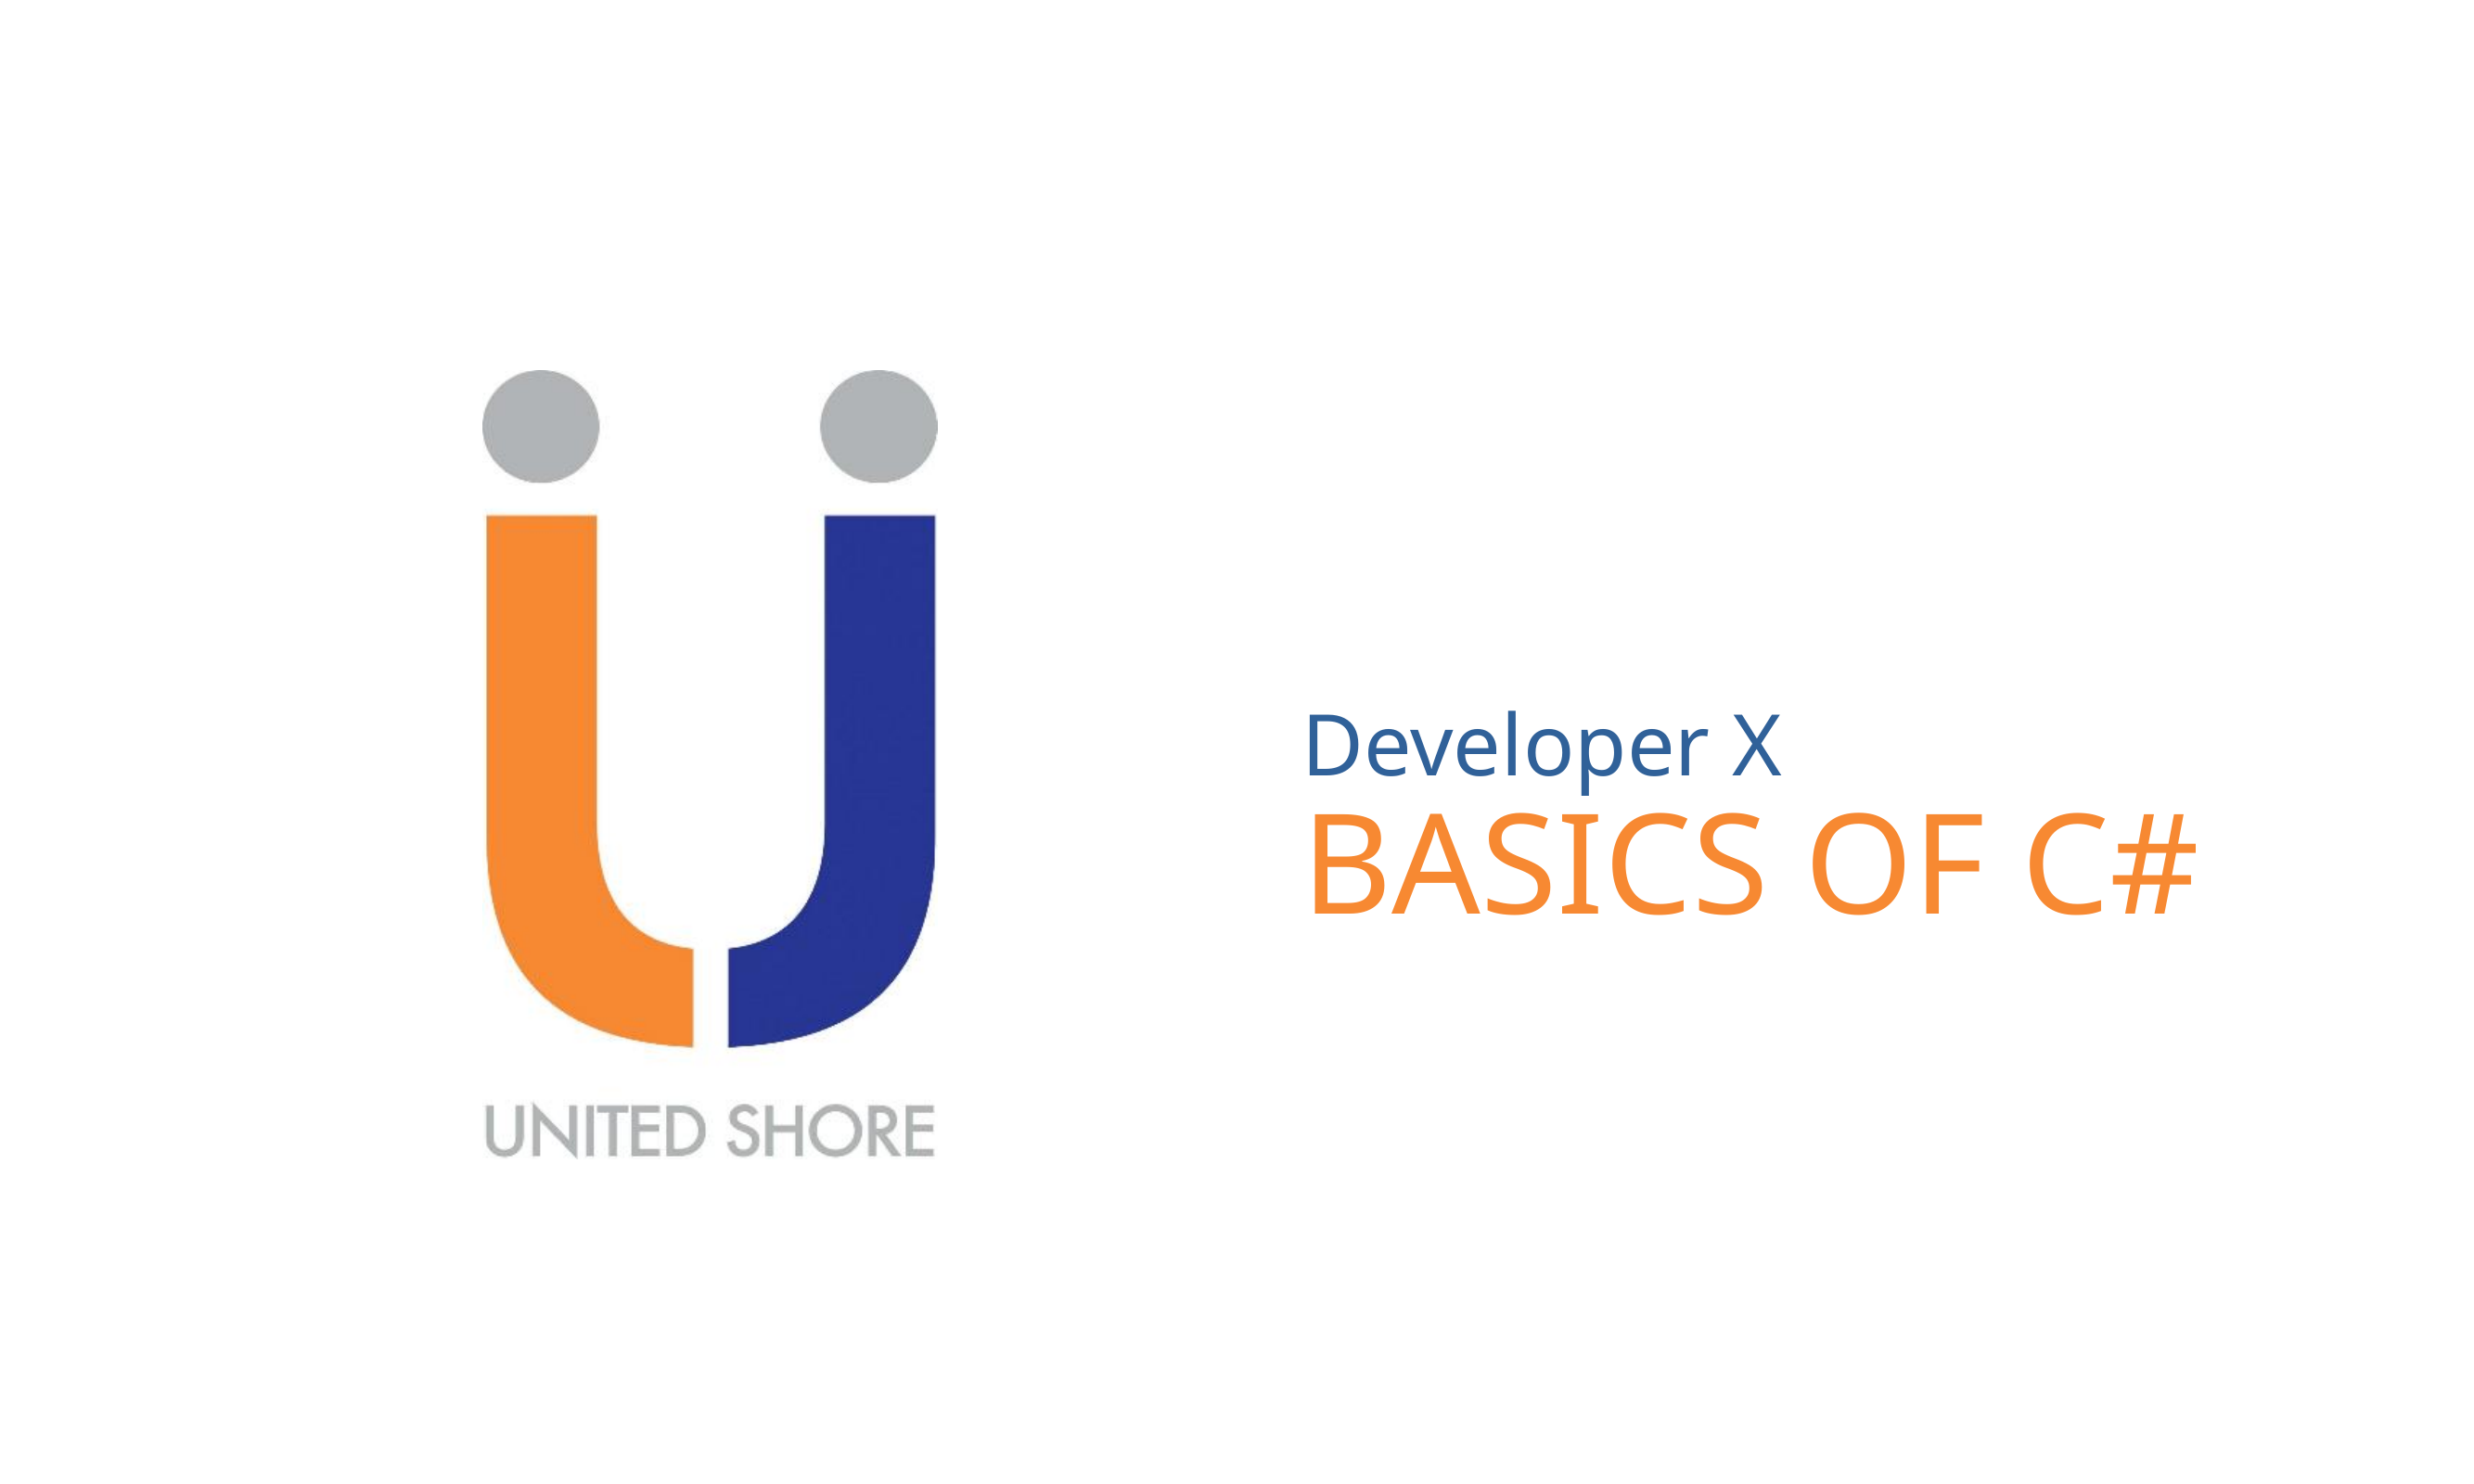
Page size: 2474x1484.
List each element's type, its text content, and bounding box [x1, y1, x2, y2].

text_box Developer X Basics Of C# [1294, 695, 2358, 952]
picture [482, 370, 938, 1160]
